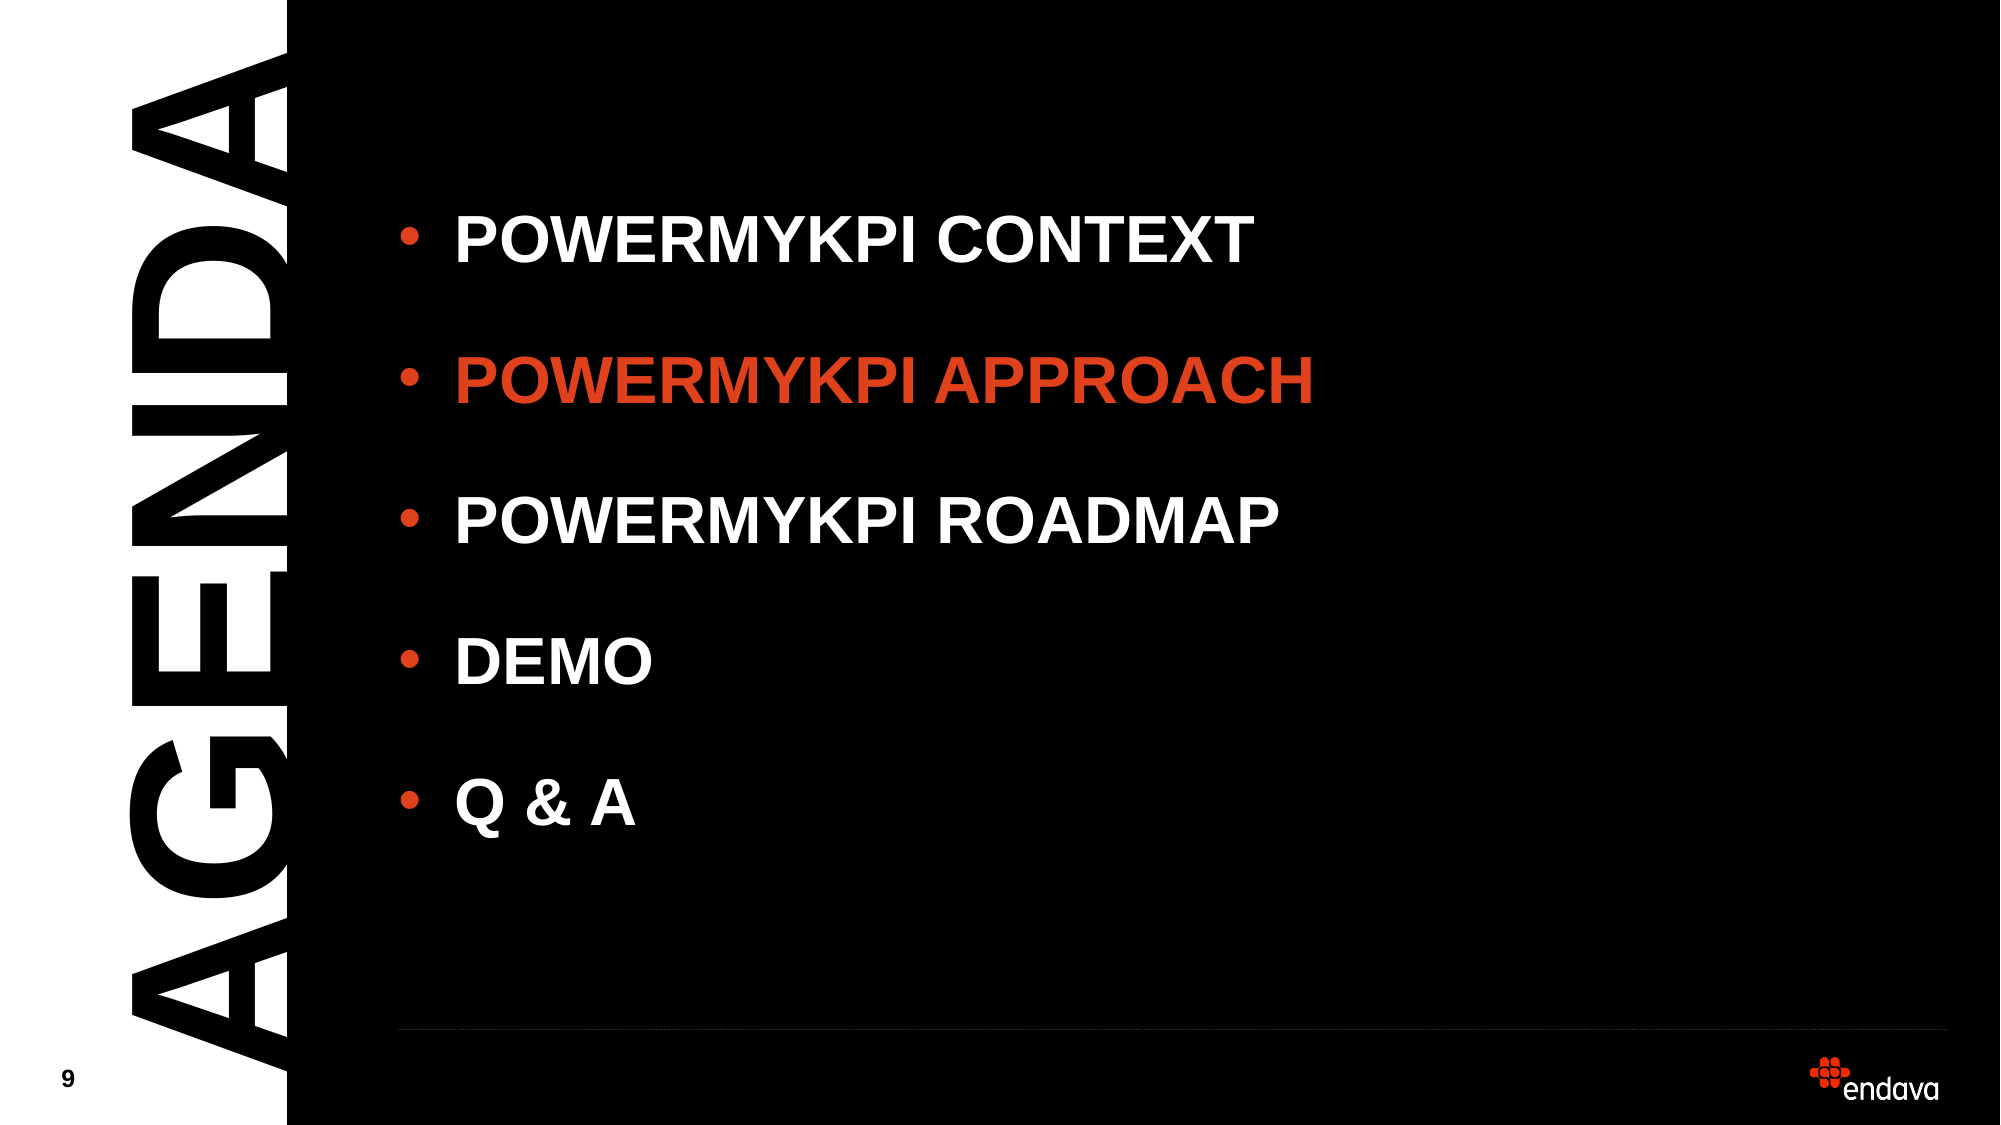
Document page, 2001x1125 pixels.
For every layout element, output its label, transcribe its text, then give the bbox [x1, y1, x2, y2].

list Powermykpi CONTEXT powermykpi approach powermykpi Roadmap Demo Q & a [398, 148, 1838, 1015]
